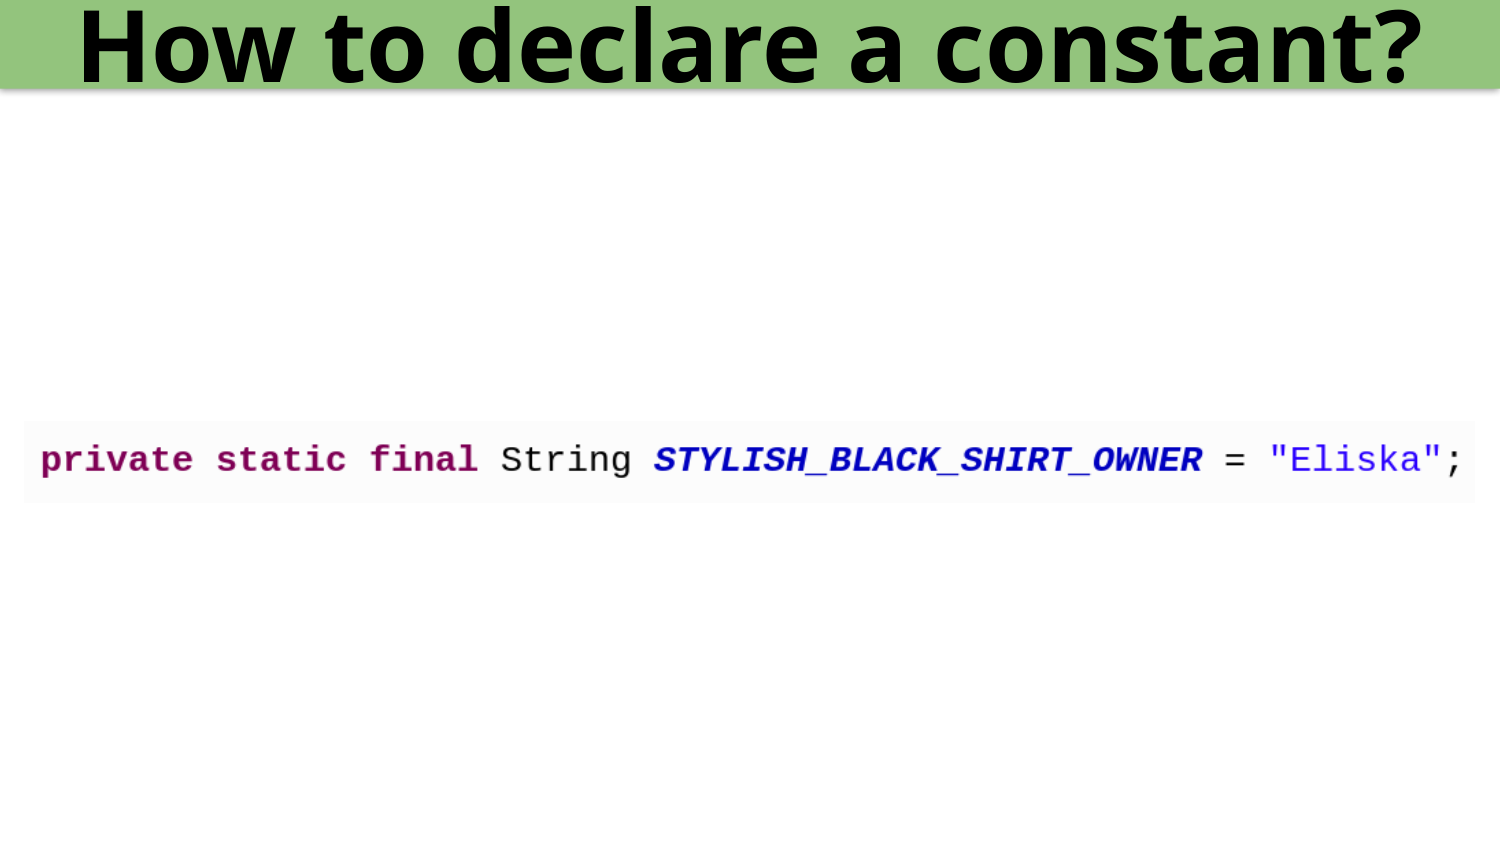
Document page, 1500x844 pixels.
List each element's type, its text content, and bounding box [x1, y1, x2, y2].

picture [24, 421, 1476, 503]
text_box How to declare a constant? [0, 0, 1500, 89]
